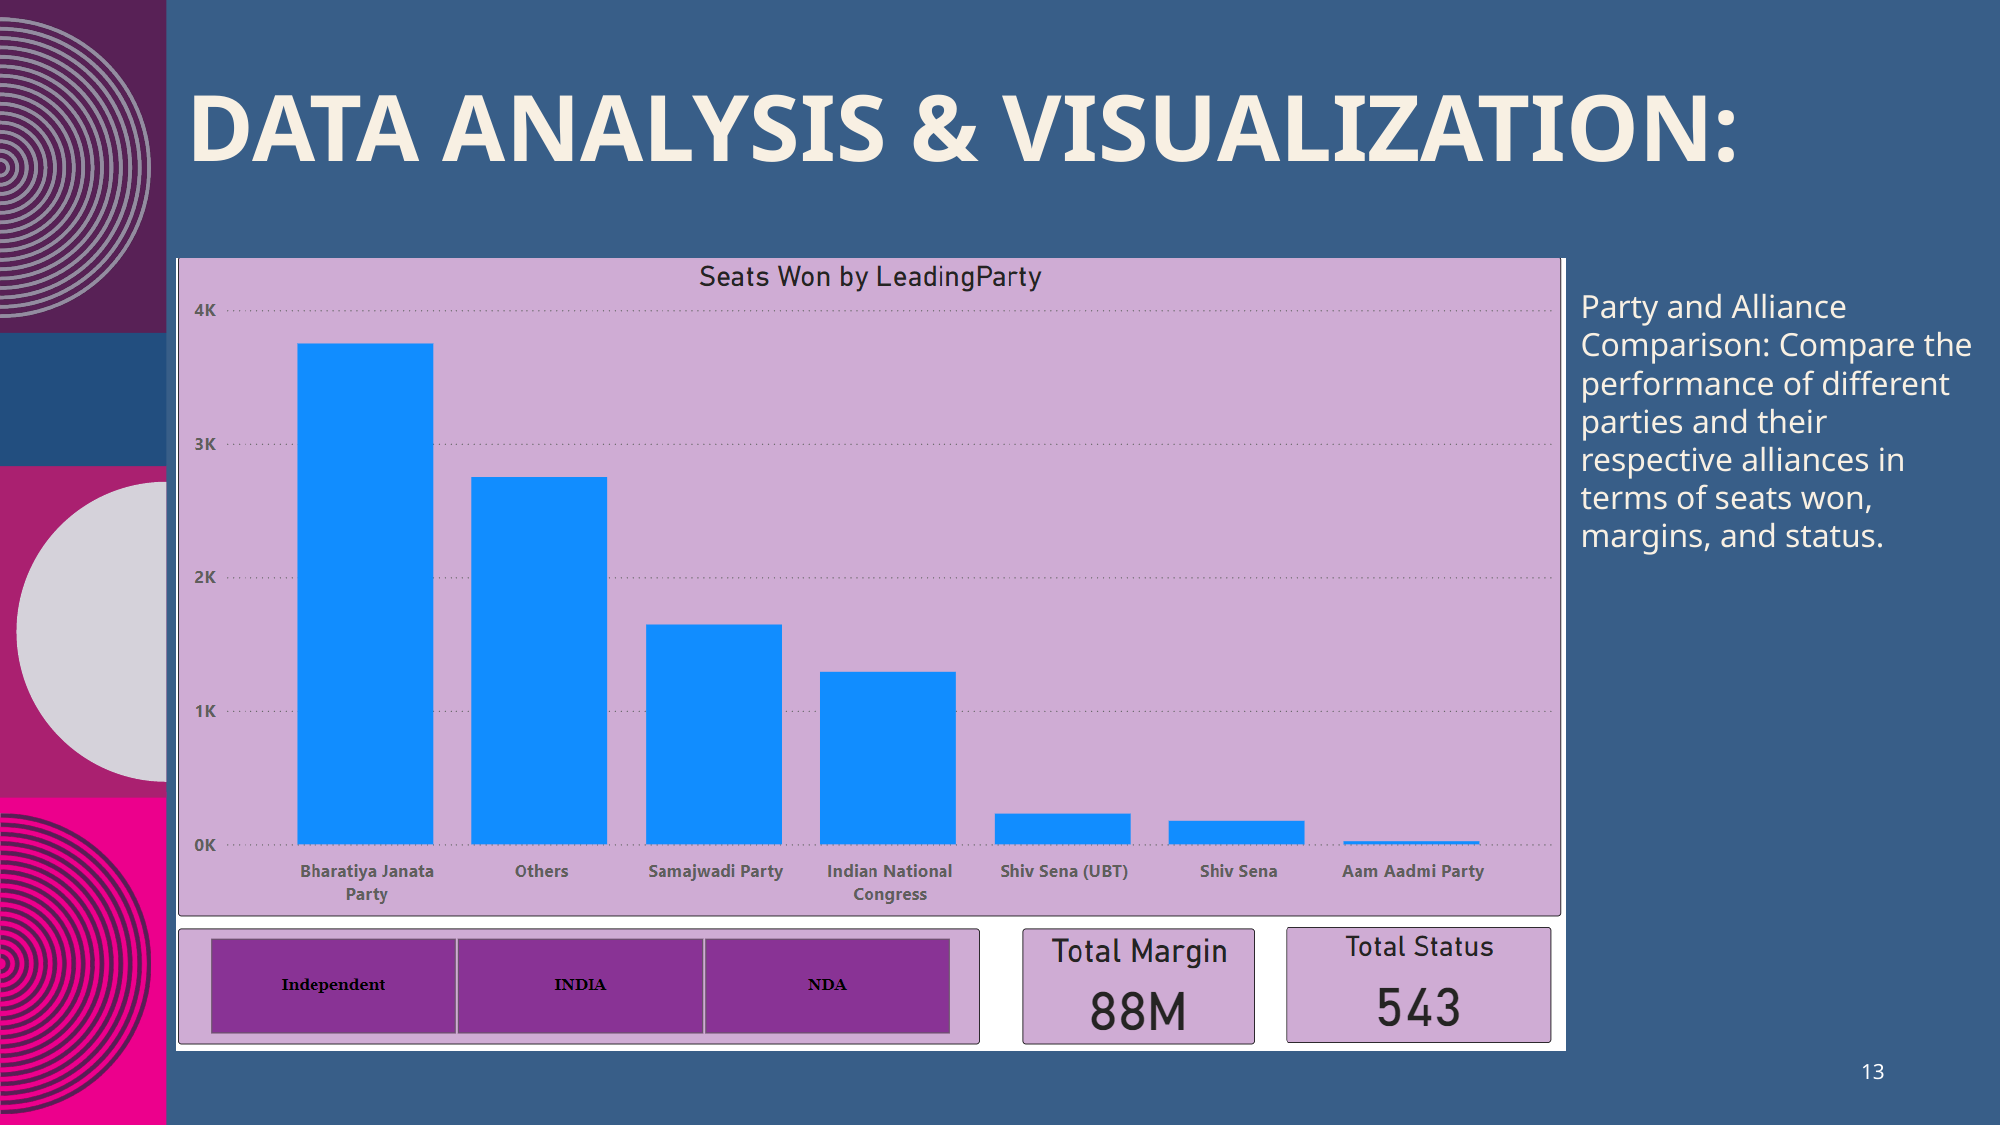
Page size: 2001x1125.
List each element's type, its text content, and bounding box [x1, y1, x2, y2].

slide_number 13 [1824, 1042, 1900, 1103]
list Party and Alliance Comparison: Compare the performance of different parties and their respective alliances in terms of seats won, margins, and status. [1566, 279, 2000, 563]
title Data Analysis & Visualization:​ [171, 74, 1966, 212]
picture [1, 18, 151, 318]
picture [176, 258, 1566, 1051]
picture [1, 814, 151, 1114]
